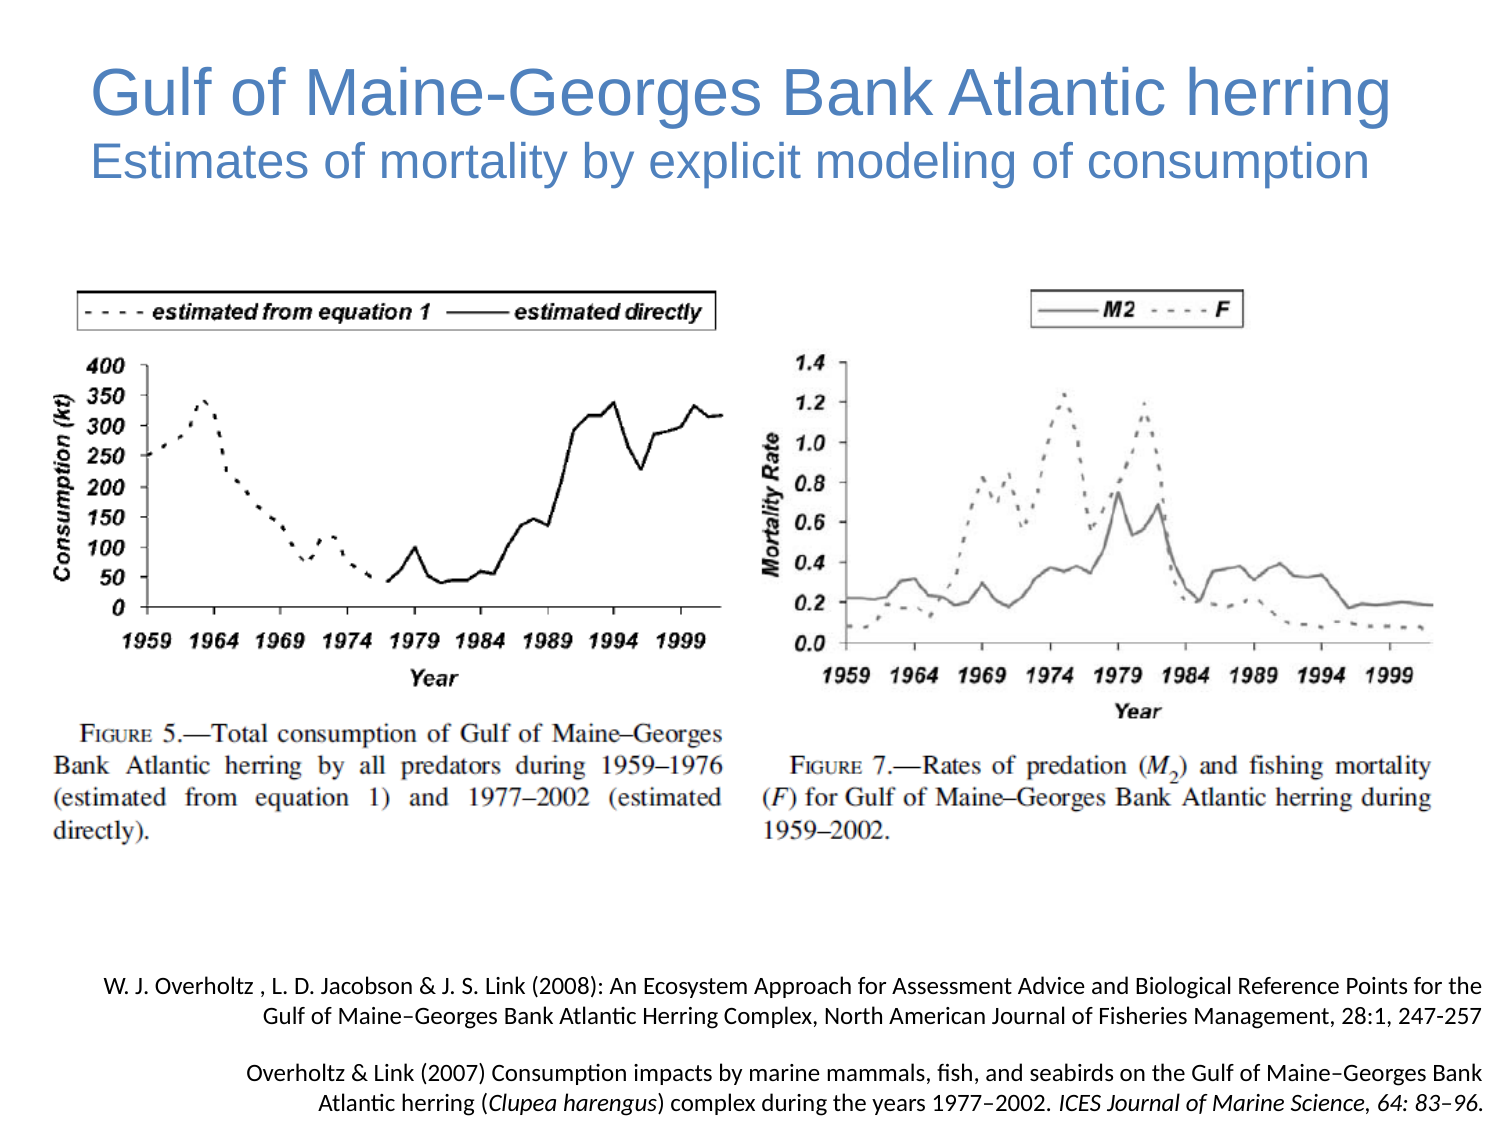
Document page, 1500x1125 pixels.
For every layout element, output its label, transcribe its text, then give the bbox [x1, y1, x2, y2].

title Gulf of Maine-Georges Bank Atlantic herring Estimates of mortality by explicit modeling of consumption [75, 24, 1425, 213]
text_box W. J. Overholtz , L. D. Jacobson & J. S. Link (2008): An Ecosystem Approach for Assessment Advice and Biological Reference Points for the Gulf of Maine–Georges Bank Atlantic Herring Complex, North American Journal of Fisheries Management, 28:1, 247-257 [87, 962, 1500, 1038]
text_box Overholtz & Link (2007) Consumption impacts by marine mammals, fish, and seabirds on the Gulf of Maine–Georges Bank Atlantic herring (Clupea harengus) complex during the years 1977–2002. ICES Journal of Marine Science, 64: 83–96. [200, 1049, 1500, 1124]
picture [23, 270, 1476, 876]
